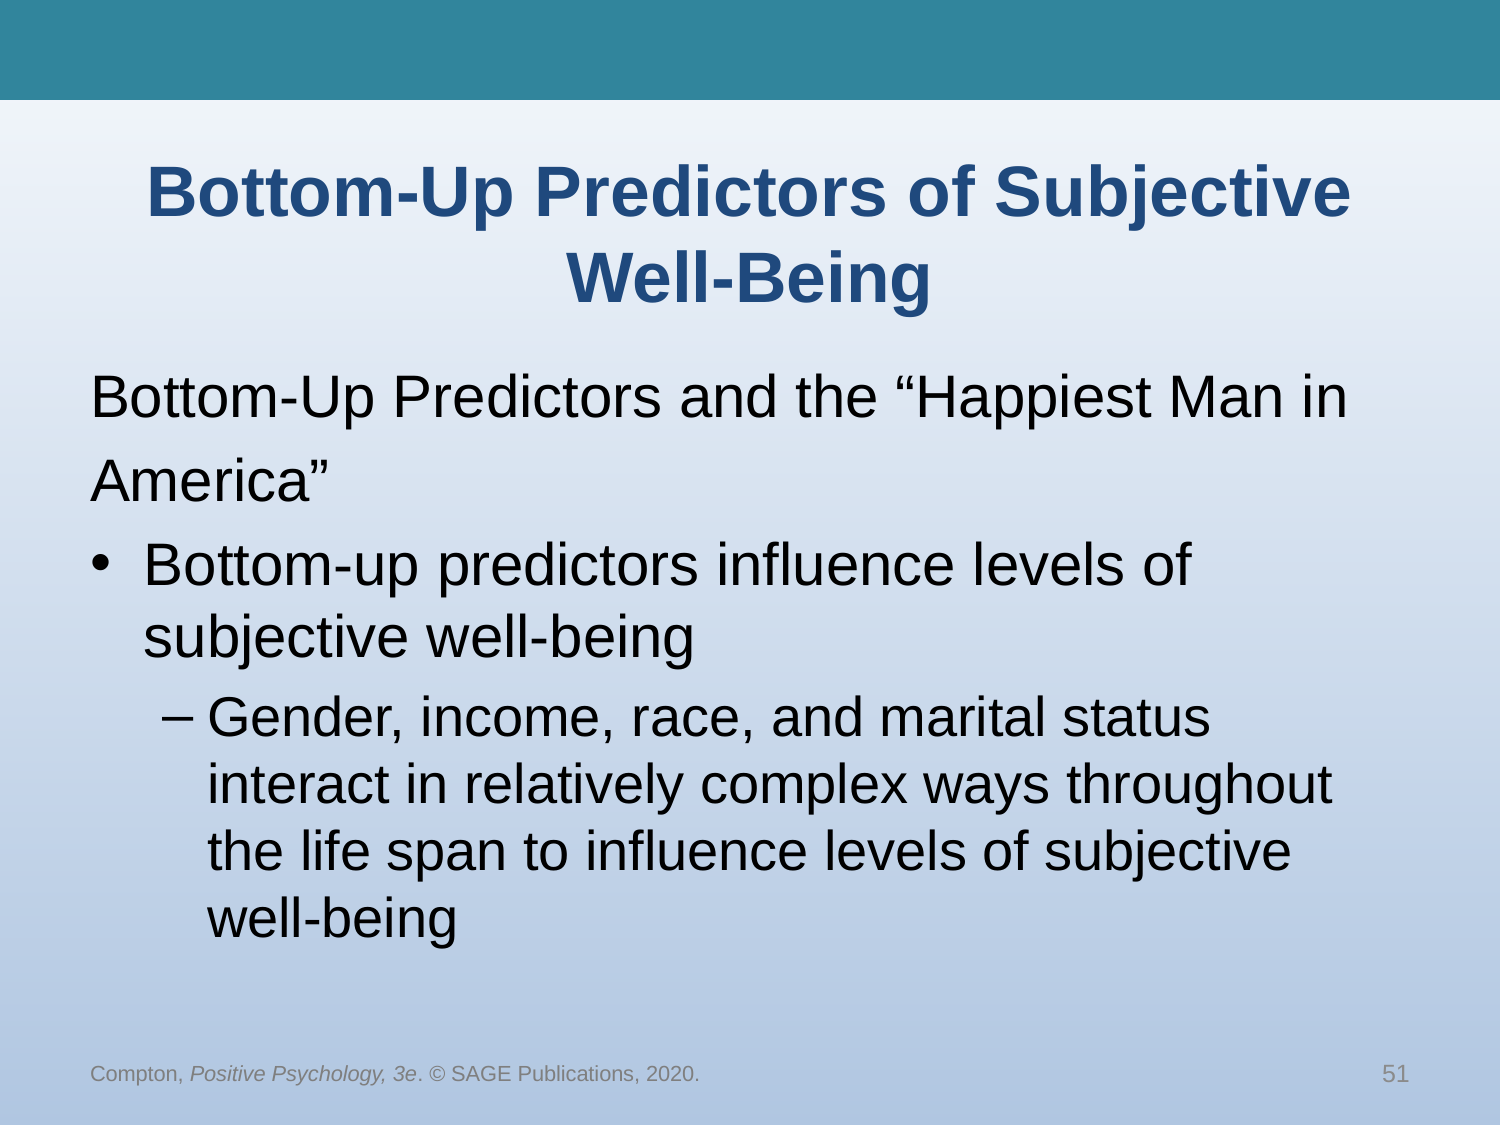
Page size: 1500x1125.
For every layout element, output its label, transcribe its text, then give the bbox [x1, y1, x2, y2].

list Bottom-Up Predictors and the “Happiest Man in America” Bottom-up predictors influence levels of subjective well-being Gender, income, race, and marital status interact in relatively complex ways throughout the life span to influence levels of subjective well-being [75, 350, 1425, 1043]
footer Compton, Positive Psychology, 3e. © SAGE Publications, 2020. [75, 1042, 1313, 1103]
slide_number 51 [1350, 1042, 1425, 1103]
title Bottom-Up Predictors of Subjective Well-Being [75, 137, 1425, 325]
